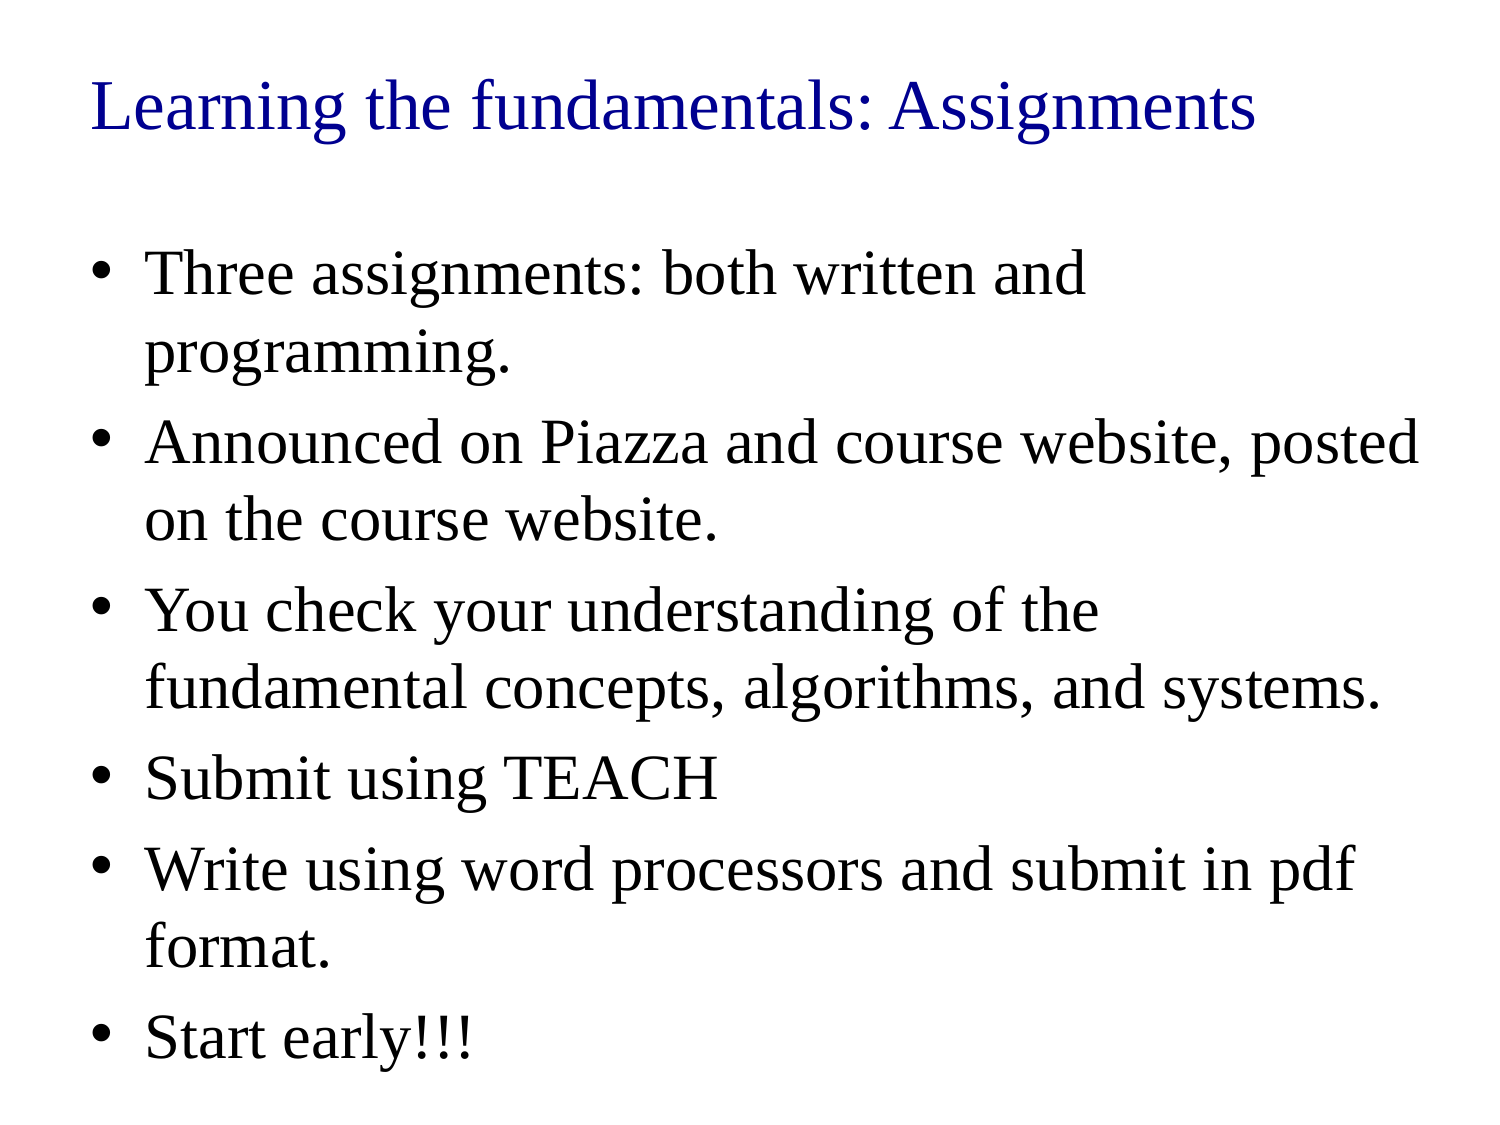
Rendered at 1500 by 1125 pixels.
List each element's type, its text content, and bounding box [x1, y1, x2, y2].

title Learning the fundamentals: Assignments [75, 25, 1453, 177]
list Three assignments: both written and programming. Announced on Piazza and course website, posted on the course website. You check your understanding of the fundamental concepts, algorithms, and systems. Submit using TEACH Write using word processors and submit in pdf format. Start early!!! [75, 222, 1453, 1085]
